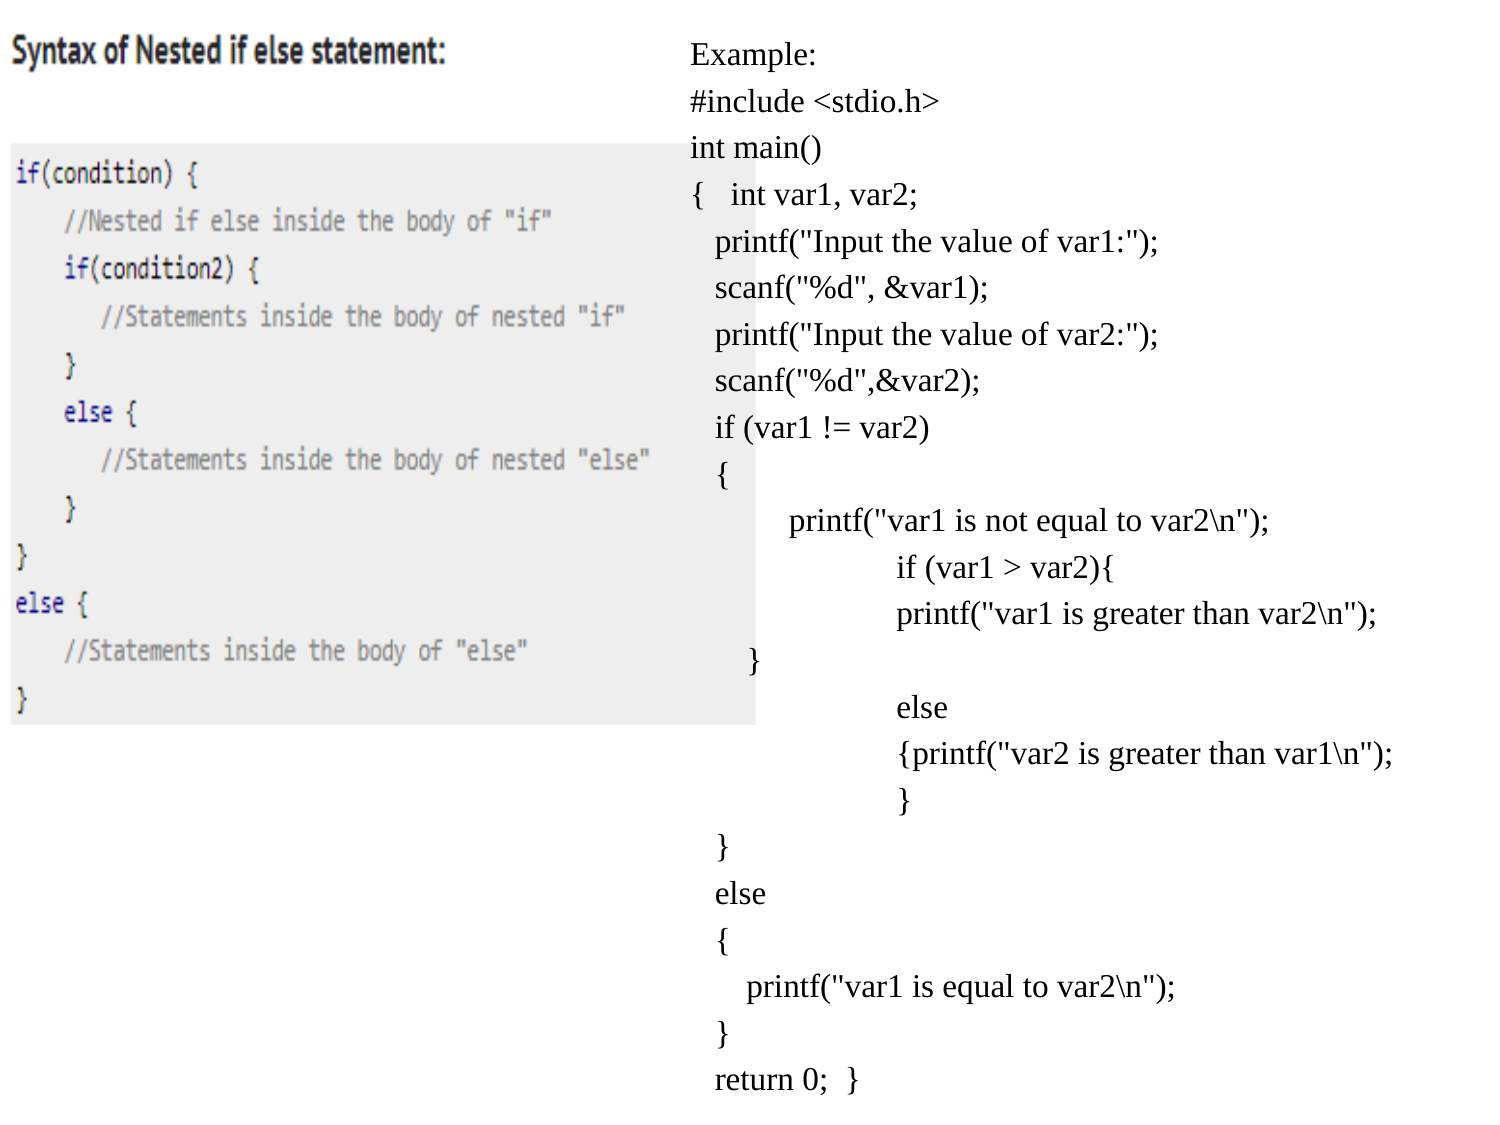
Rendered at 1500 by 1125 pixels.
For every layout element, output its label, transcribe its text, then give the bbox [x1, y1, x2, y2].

picture [0, 24, 756, 726]
list Example: #include <stdio.h> int main() { int var1, var2; printf("Input the value of var1:"); scanf("%d", &var1); printf("Input the value of var2:"); scanf("%d",&var2); if (var1 != var2) { printf("var1 is not equal to var2\n"); if (var1 > var2){ printf("var1 is greater than var2\n"); } else {printf("var2 is greater than var1\n"); } } else { printf("var1 is equal to var2\n"); } return 0; } [675, 24, 1463, 1100]
